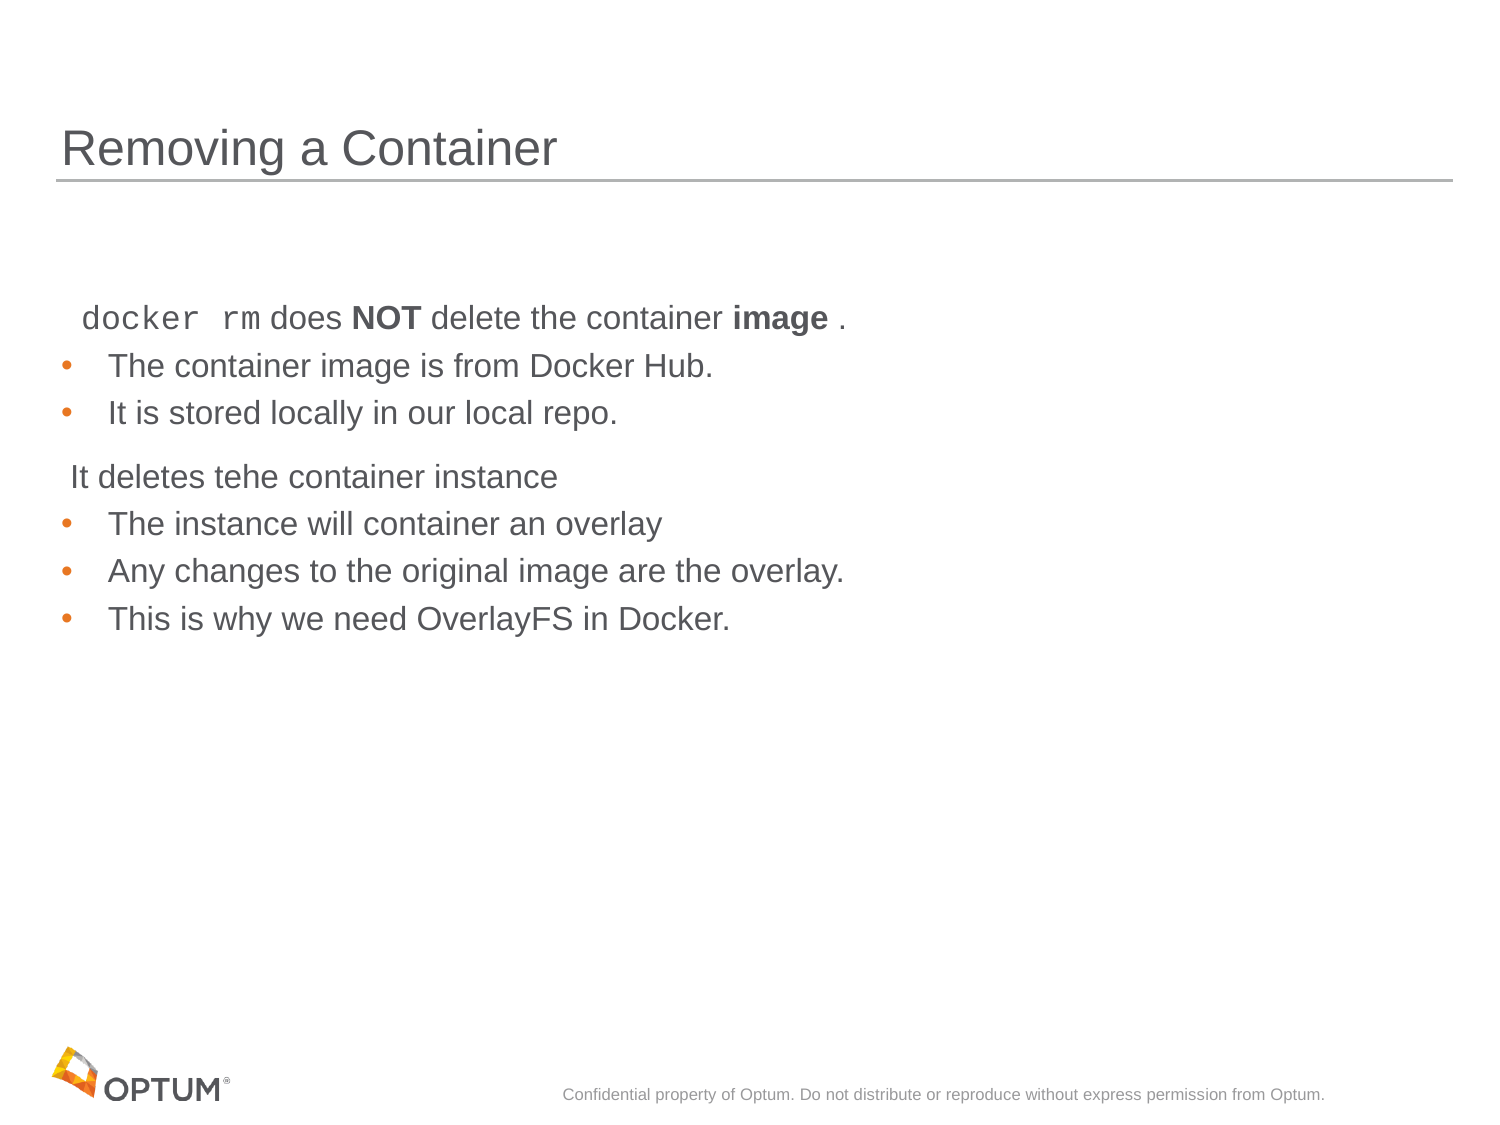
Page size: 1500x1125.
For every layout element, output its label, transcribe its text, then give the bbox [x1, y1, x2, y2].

picture [50, 1044, 231, 1101]
footer Confidential property of Optum. Do not distribute or reproduce without express permission from Optum. [508, 1064, 1381, 1124]
list docker rm does NOT delete the container image . The container image is from Docker Hub. It is stored locally in our local repo. It deletes tehe container instance The instance will container an overlay Any changes to the original image are the overlay. This is why we need OverlayFS in Docker. [60, 299, 1454, 968]
title Removing a Container [60, 0, 1454, 177]
